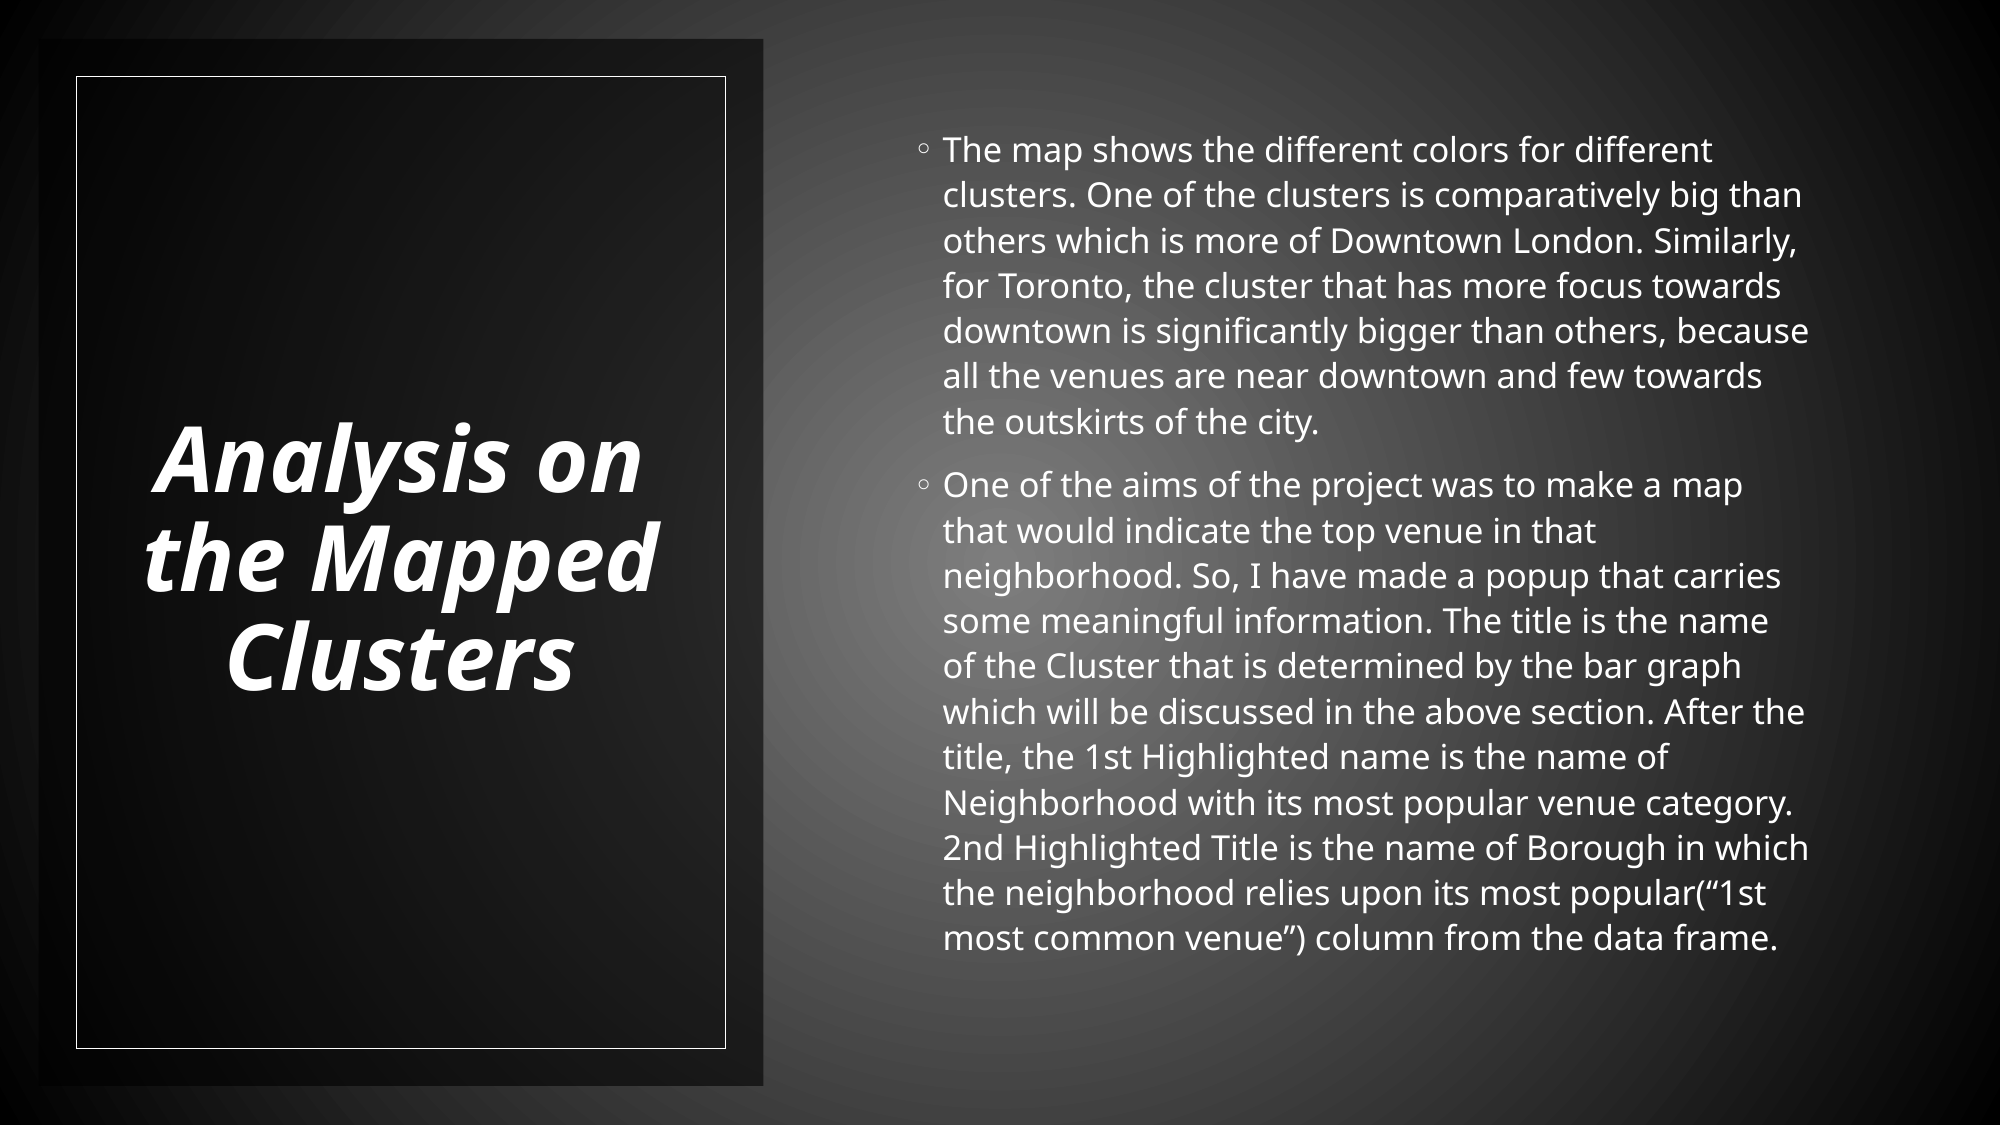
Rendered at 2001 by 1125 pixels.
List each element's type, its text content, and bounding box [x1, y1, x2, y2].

title Analysis on the Mapped Clusters [110, 143, 692, 980]
text_box [0, 0, 2000, 1125]
text_box [38, 38, 764, 1086]
text_box [76, 76, 726, 1049]
list The map shows the different colors for different clusters. One of the clusters is comparatively big than others which is more of Downtown London. Similarly, for Toronto, the cluster that has more focus towards downtown is significantly bigger than others, because all the venues are near downtown and few towards the outskirts of the city. One of the aims of the project was to make a map that would indicate the top venue in that neighborhood. So, I have made a popup that carries some meaningful information. The title is the name of the Cluster that is determined by the bar graph which will be discussed in the above section. After the title, the 1st Highlighted name is the name of Neighborhood with its most popular venue category. 2nd Highlighted Title is the name of Borough in which the neighborhood relies upon its most popular(“1st most common venue”) column from the data frame. [898, 91, 1825, 990]
